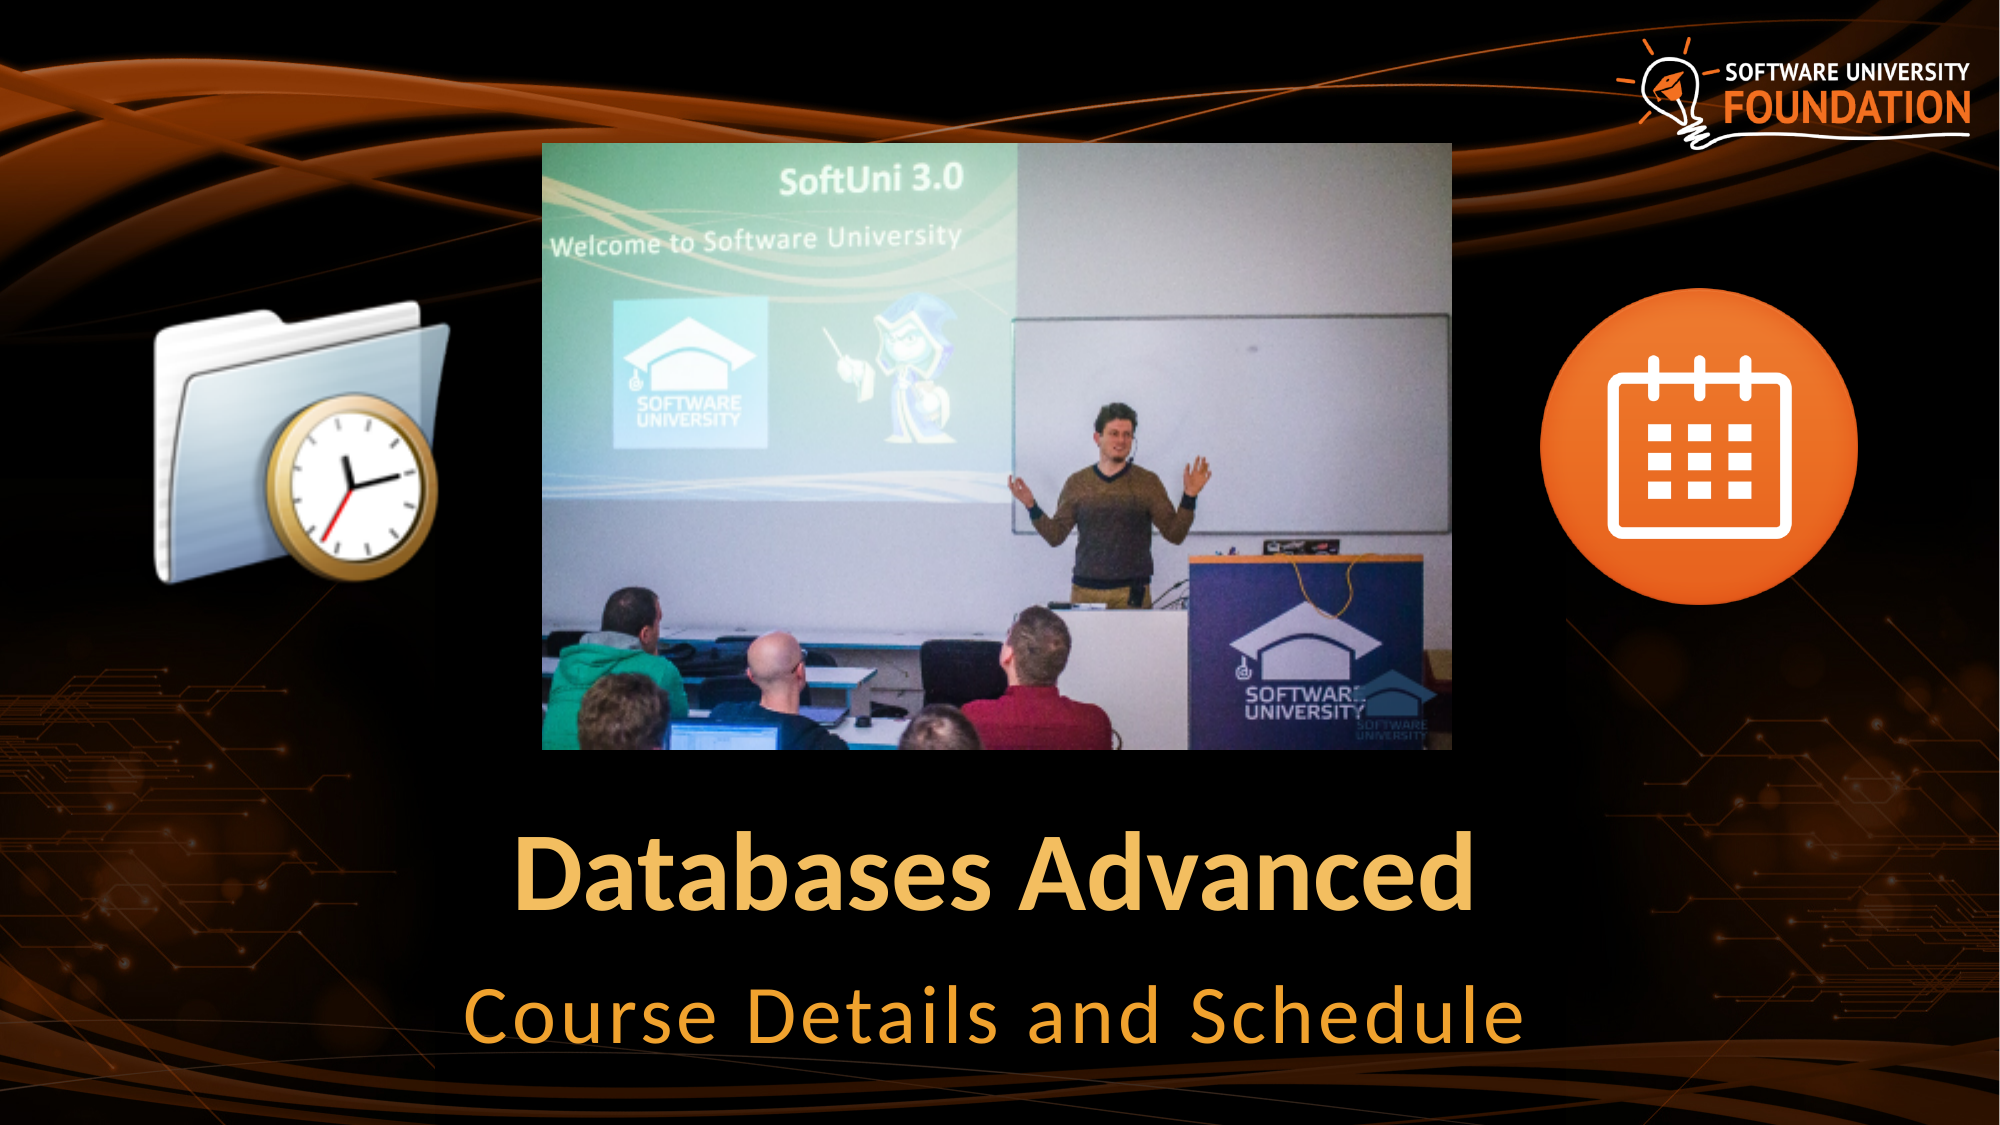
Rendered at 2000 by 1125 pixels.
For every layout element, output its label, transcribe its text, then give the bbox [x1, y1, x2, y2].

title Databases Advanced [116, 811, 1875, 939]
list Course Details and Schedule [229, 949, 1762, 1063]
picture [0, 0, 2000, 1125]
